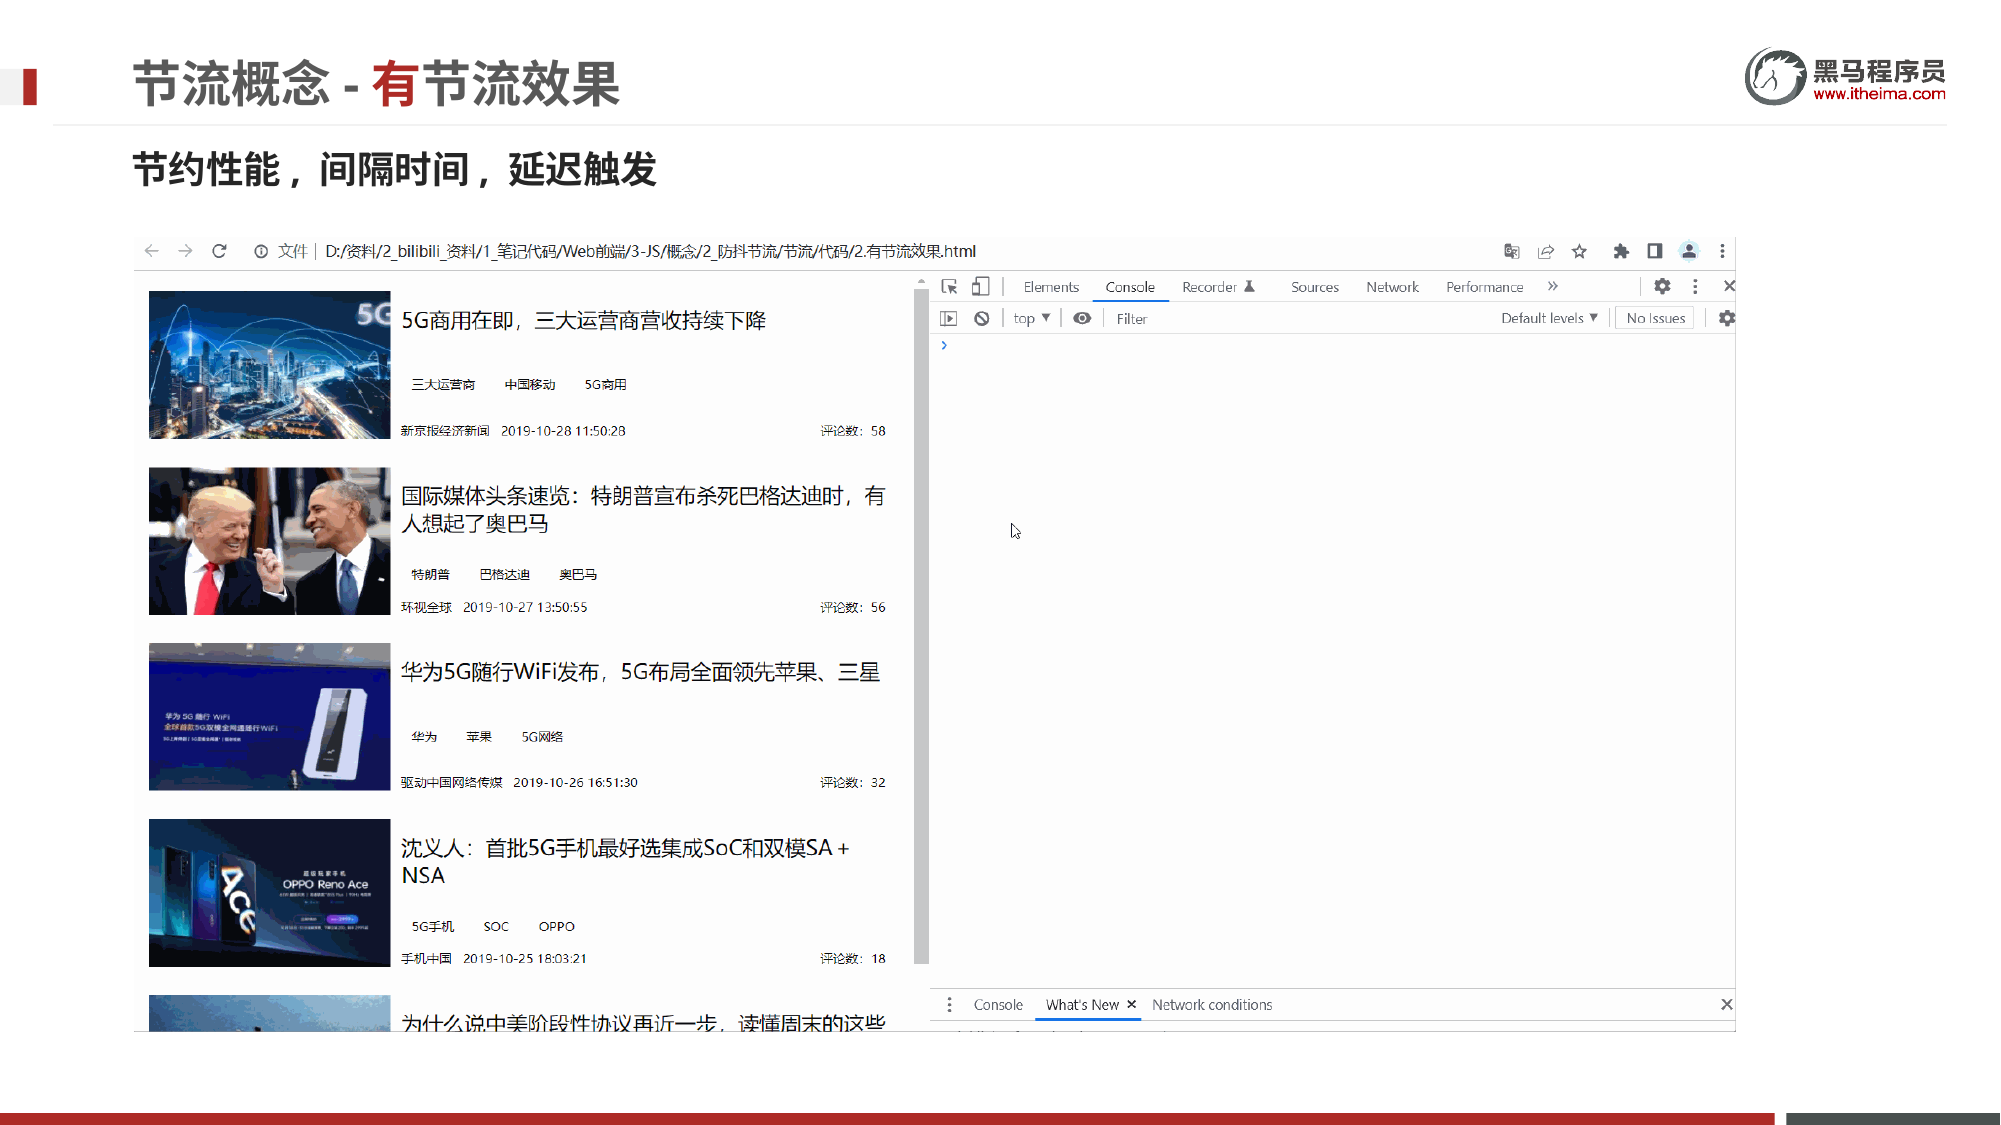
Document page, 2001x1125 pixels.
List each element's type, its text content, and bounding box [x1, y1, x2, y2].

picture [1744, 46, 1946, 106]
list 节约性能, 间隔时间, 延迟触发 [116, 125, 1875, 211]
picture [133, 237, 1736, 1033]
title 节流概念-有节流效果 [116, 40, 1556, 125]
